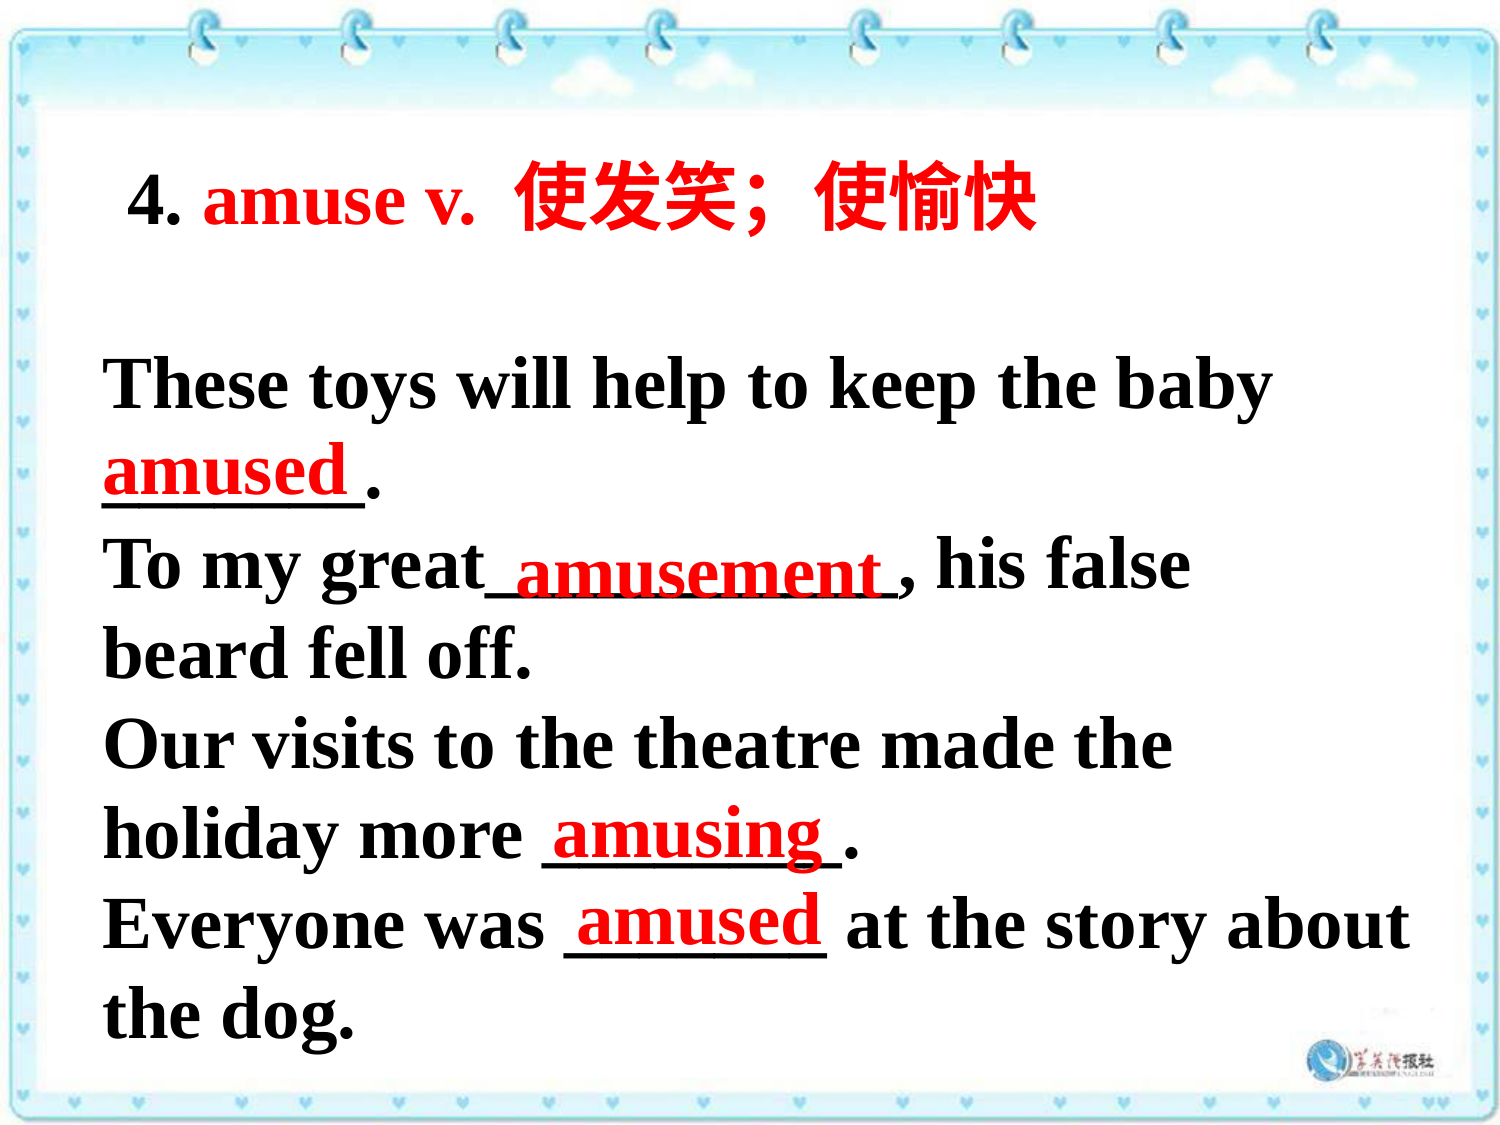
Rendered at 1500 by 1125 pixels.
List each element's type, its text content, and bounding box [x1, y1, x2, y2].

text_box amusement [501, 515, 898, 621]
text_box 4. amuse v. 使发笑；使愉快 [112, 124, 1151, 248]
picture [0, 0, 1500, 1125]
text_box These toys will help to keep the baby _______. To my great___________, his false beard fell off. Our visits to the theatre made the holiday more ________. Everyone was _______ at the story about the dog. [87, 326, 1463, 1062]
text_box amusing [537, 774, 839, 880]
text_box amused [561, 862, 838, 968]
text_box amused [87, 412, 364, 518]
